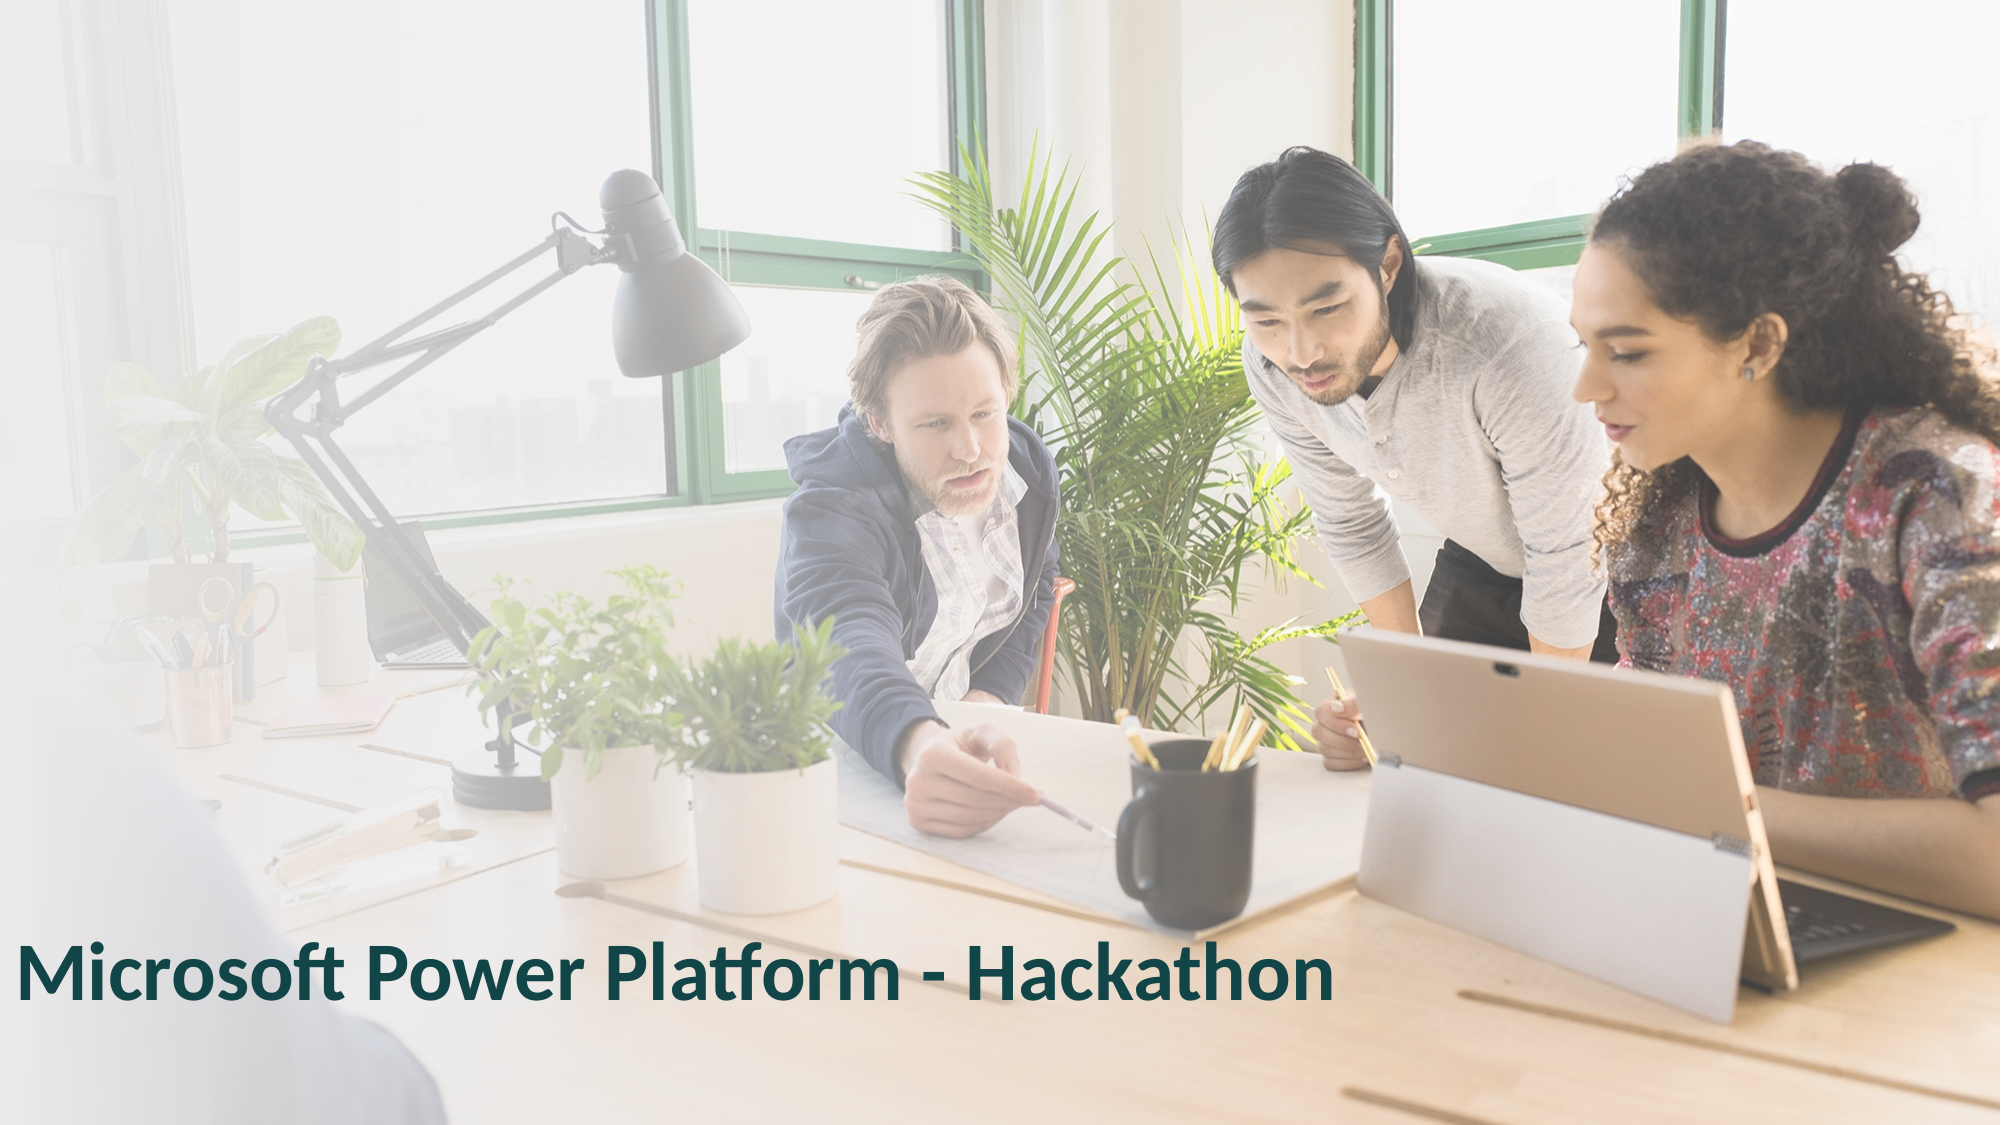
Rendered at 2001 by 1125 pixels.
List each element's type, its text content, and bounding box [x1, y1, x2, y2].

text_box Microsoft Power Platform - Hackathon [0, 0, 2000, 1125]
